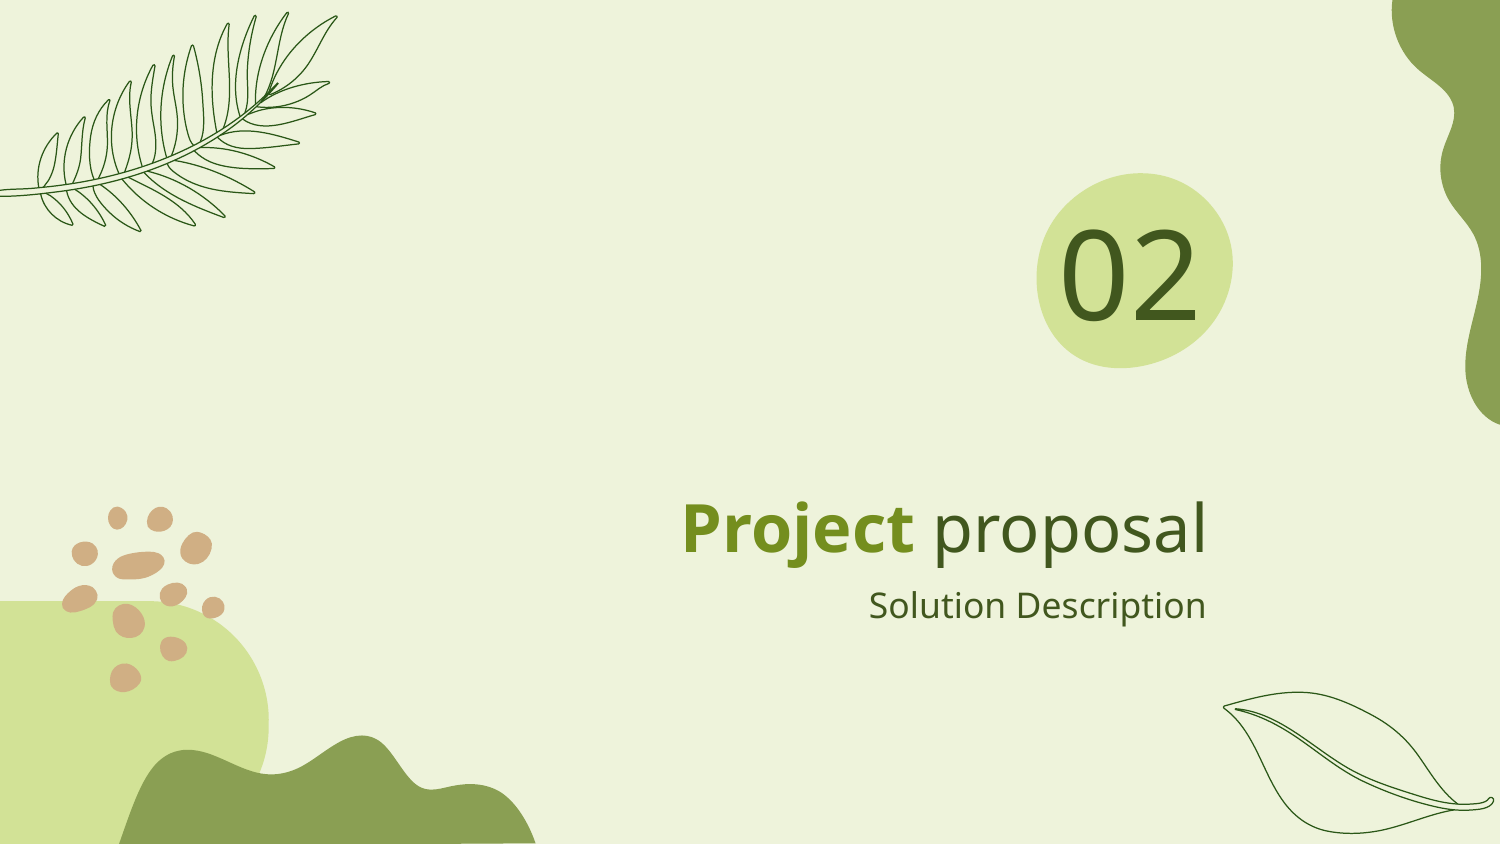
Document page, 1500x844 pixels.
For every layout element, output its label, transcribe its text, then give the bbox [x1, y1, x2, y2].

text_box [1052, 333, 1205, 369]
title Project proposal [510, 387, 1244, 583]
text_box [1062, 173, 1215, 209]
title 02 [1017, 209, 1244, 333]
subtitle Solution Description [853, 567, 1244, 642]
